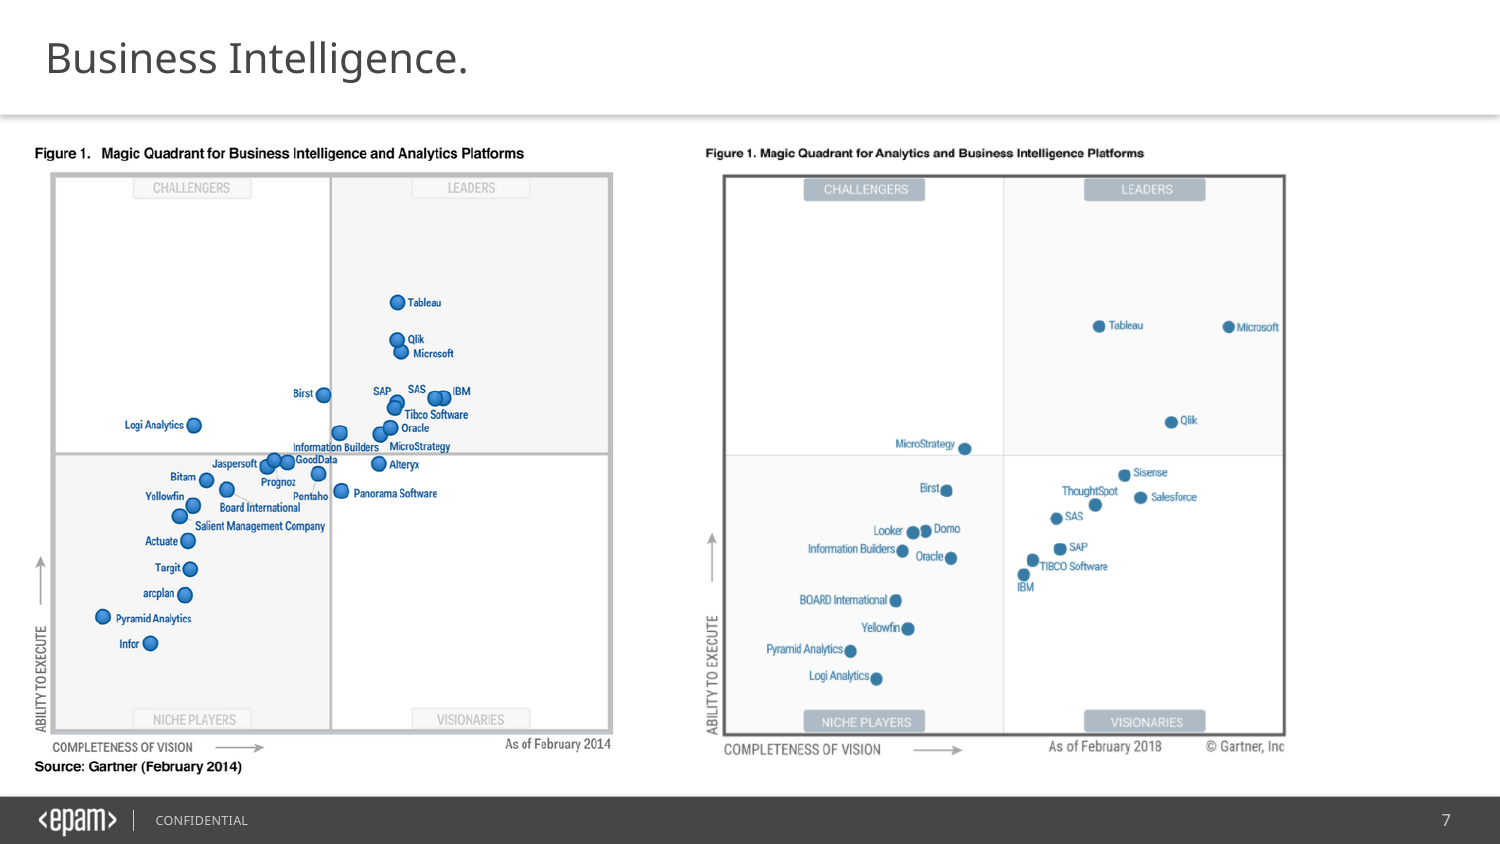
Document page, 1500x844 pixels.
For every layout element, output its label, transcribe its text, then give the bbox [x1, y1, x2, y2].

list Business Intelligence. [0, 0, 1500, 115]
picture [671, 129, 1308, 763]
picture [28, 143, 631, 781]
picture [38, 808, 117, 837]
